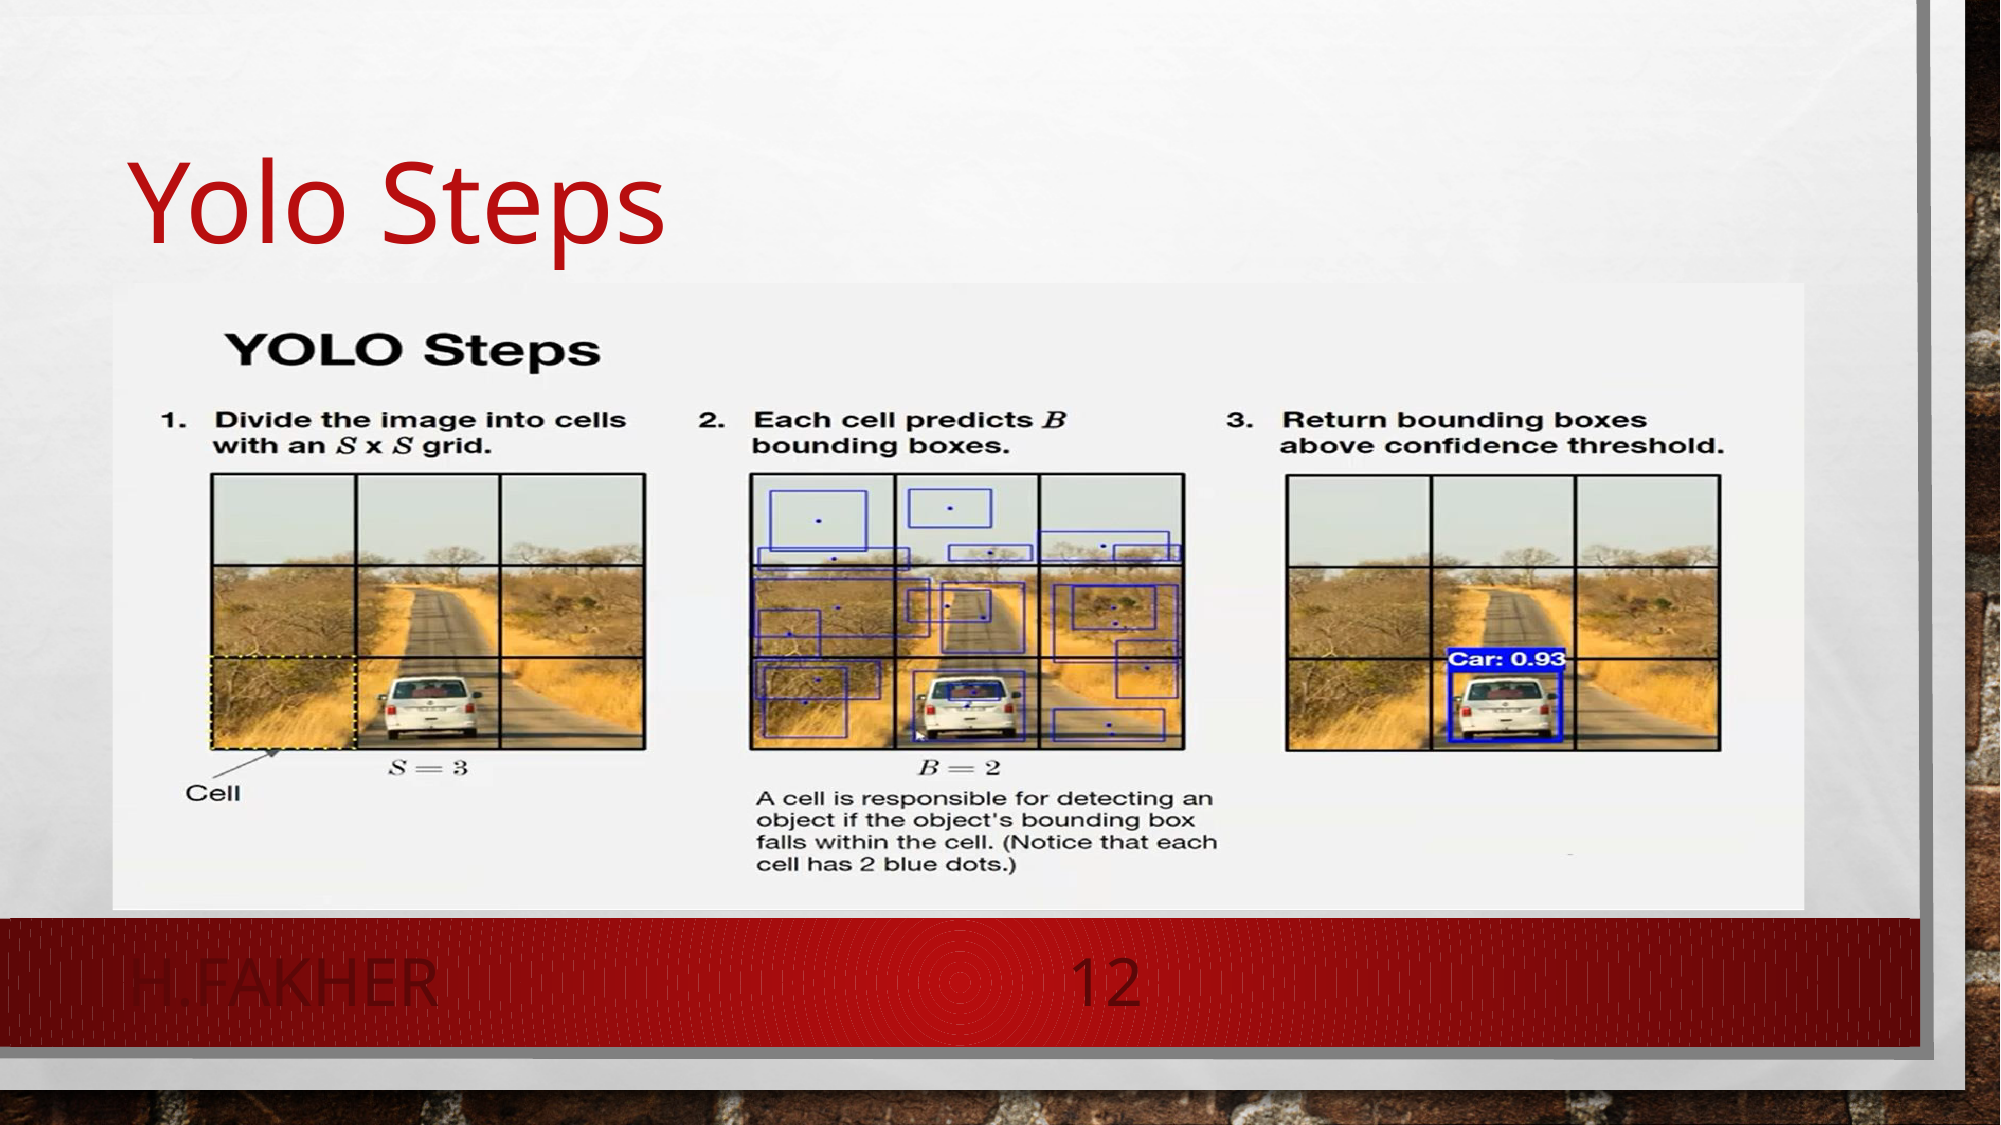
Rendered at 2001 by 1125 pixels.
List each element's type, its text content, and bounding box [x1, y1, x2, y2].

title Yolo Steps [112, 112, 1818, 302]
picture [0, 0, 2000, 1125]
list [112, 283, 1805, 911]
slide_number 12 [1031, 944, 1181, 1027]
footer H.Fakher [112, 944, 1015, 1027]
